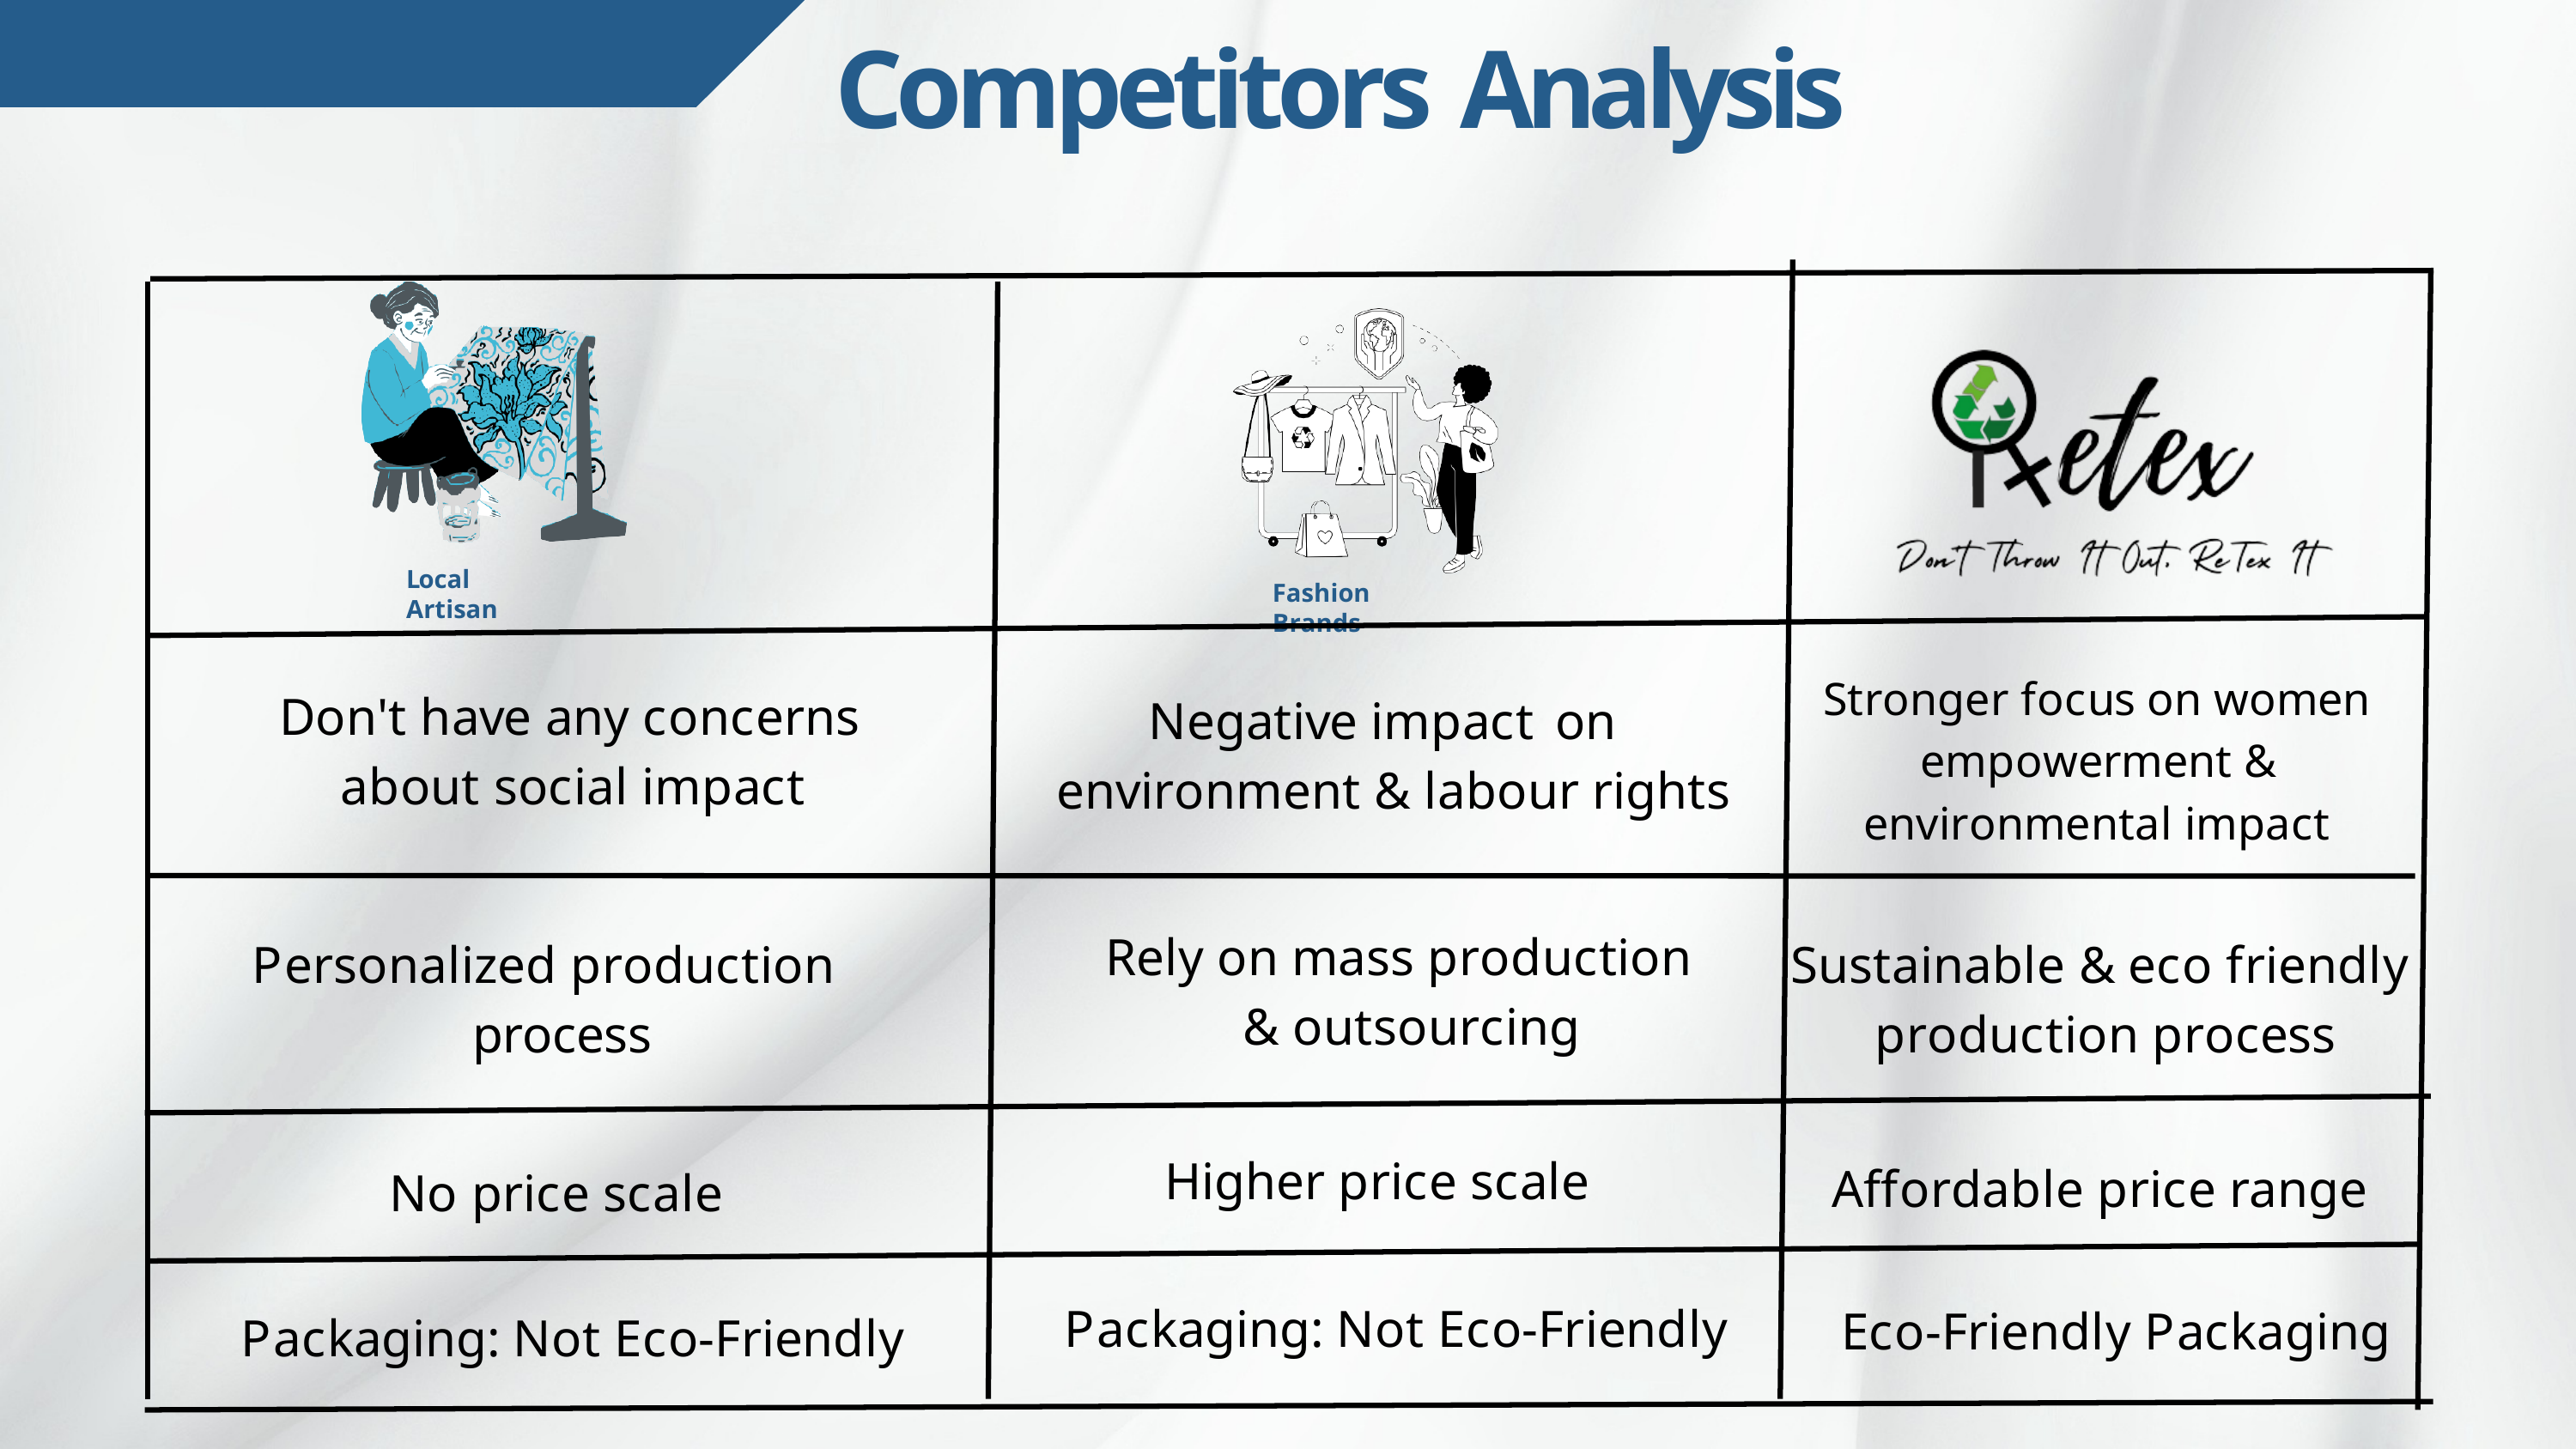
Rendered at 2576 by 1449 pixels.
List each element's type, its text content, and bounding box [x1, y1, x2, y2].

text_box [0, 0, 805, 107]
picture [0, 0, 2576, 1449]
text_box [142, 256, 2437, 1413]
title Competitors Analysis [833, 19, 1959, 254]
